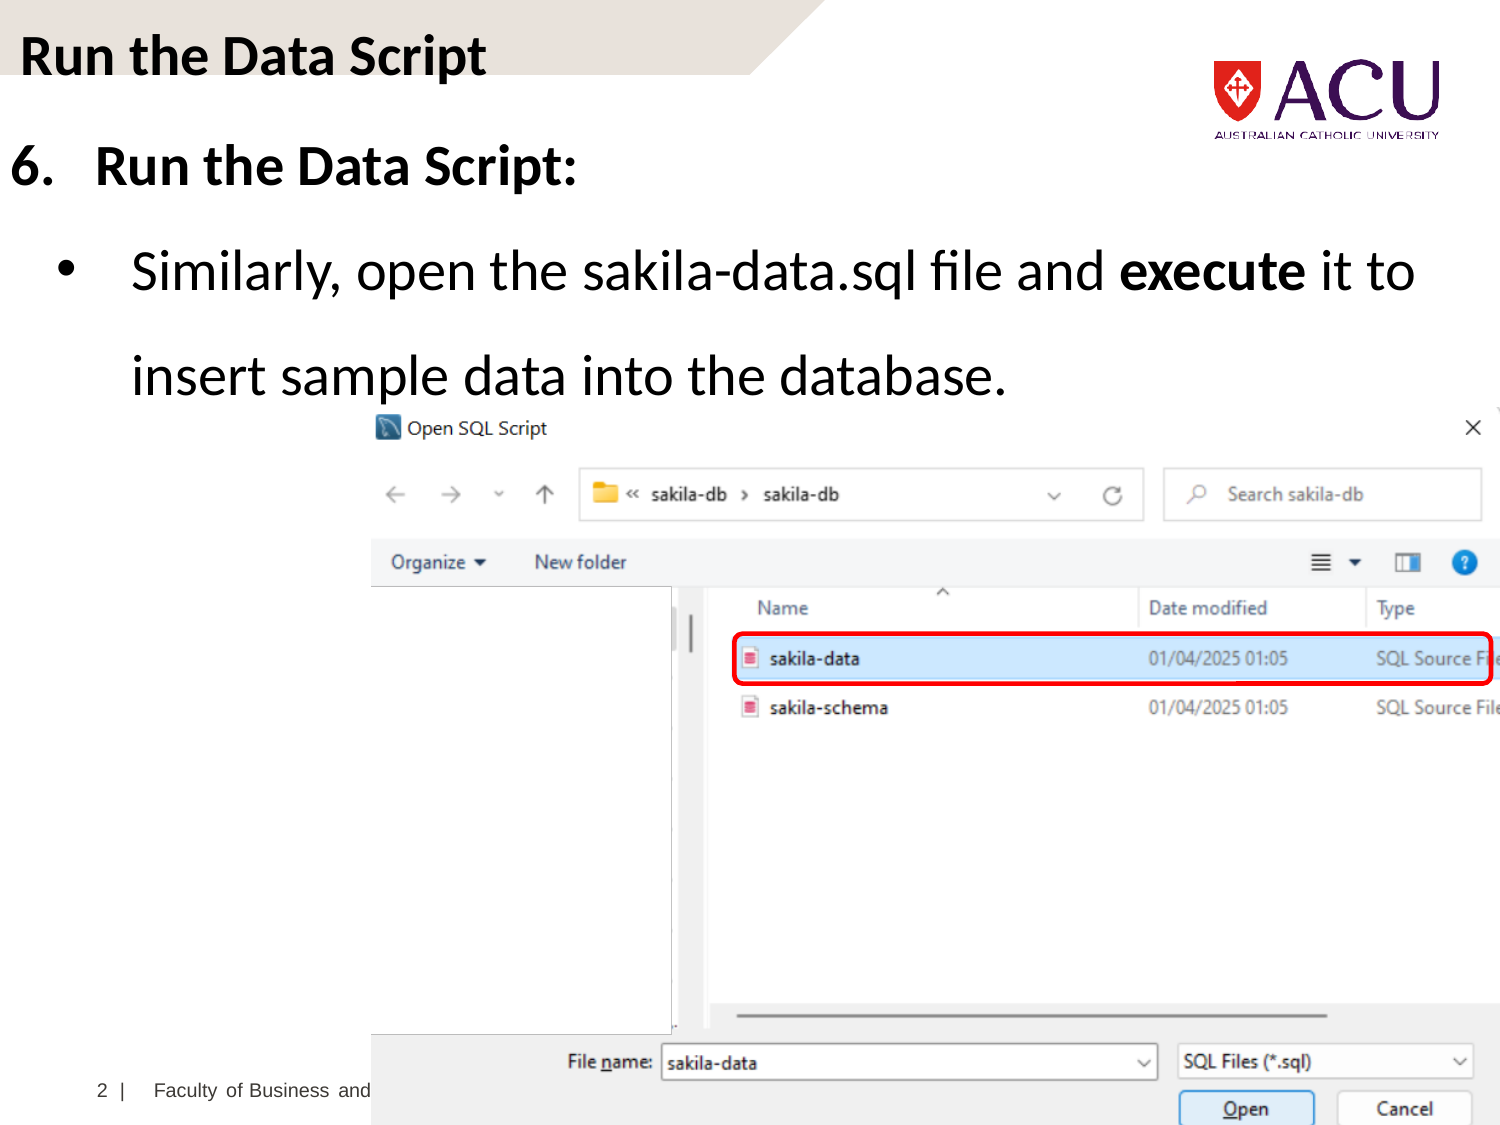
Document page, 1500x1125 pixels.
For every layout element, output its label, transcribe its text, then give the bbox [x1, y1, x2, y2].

text_box 2 | Faculty of Business and Law | Peter Faber Business School [94, 1074, 366, 1102]
text_box Run the Data Script [5, 0, 1500, 95]
picture [371, 407, 1500, 1125]
text_box Run the Data Script: Similarly, open the sakila-data.sql file and execute it to insert sample data into the database. [0, 85, 1495, 415]
